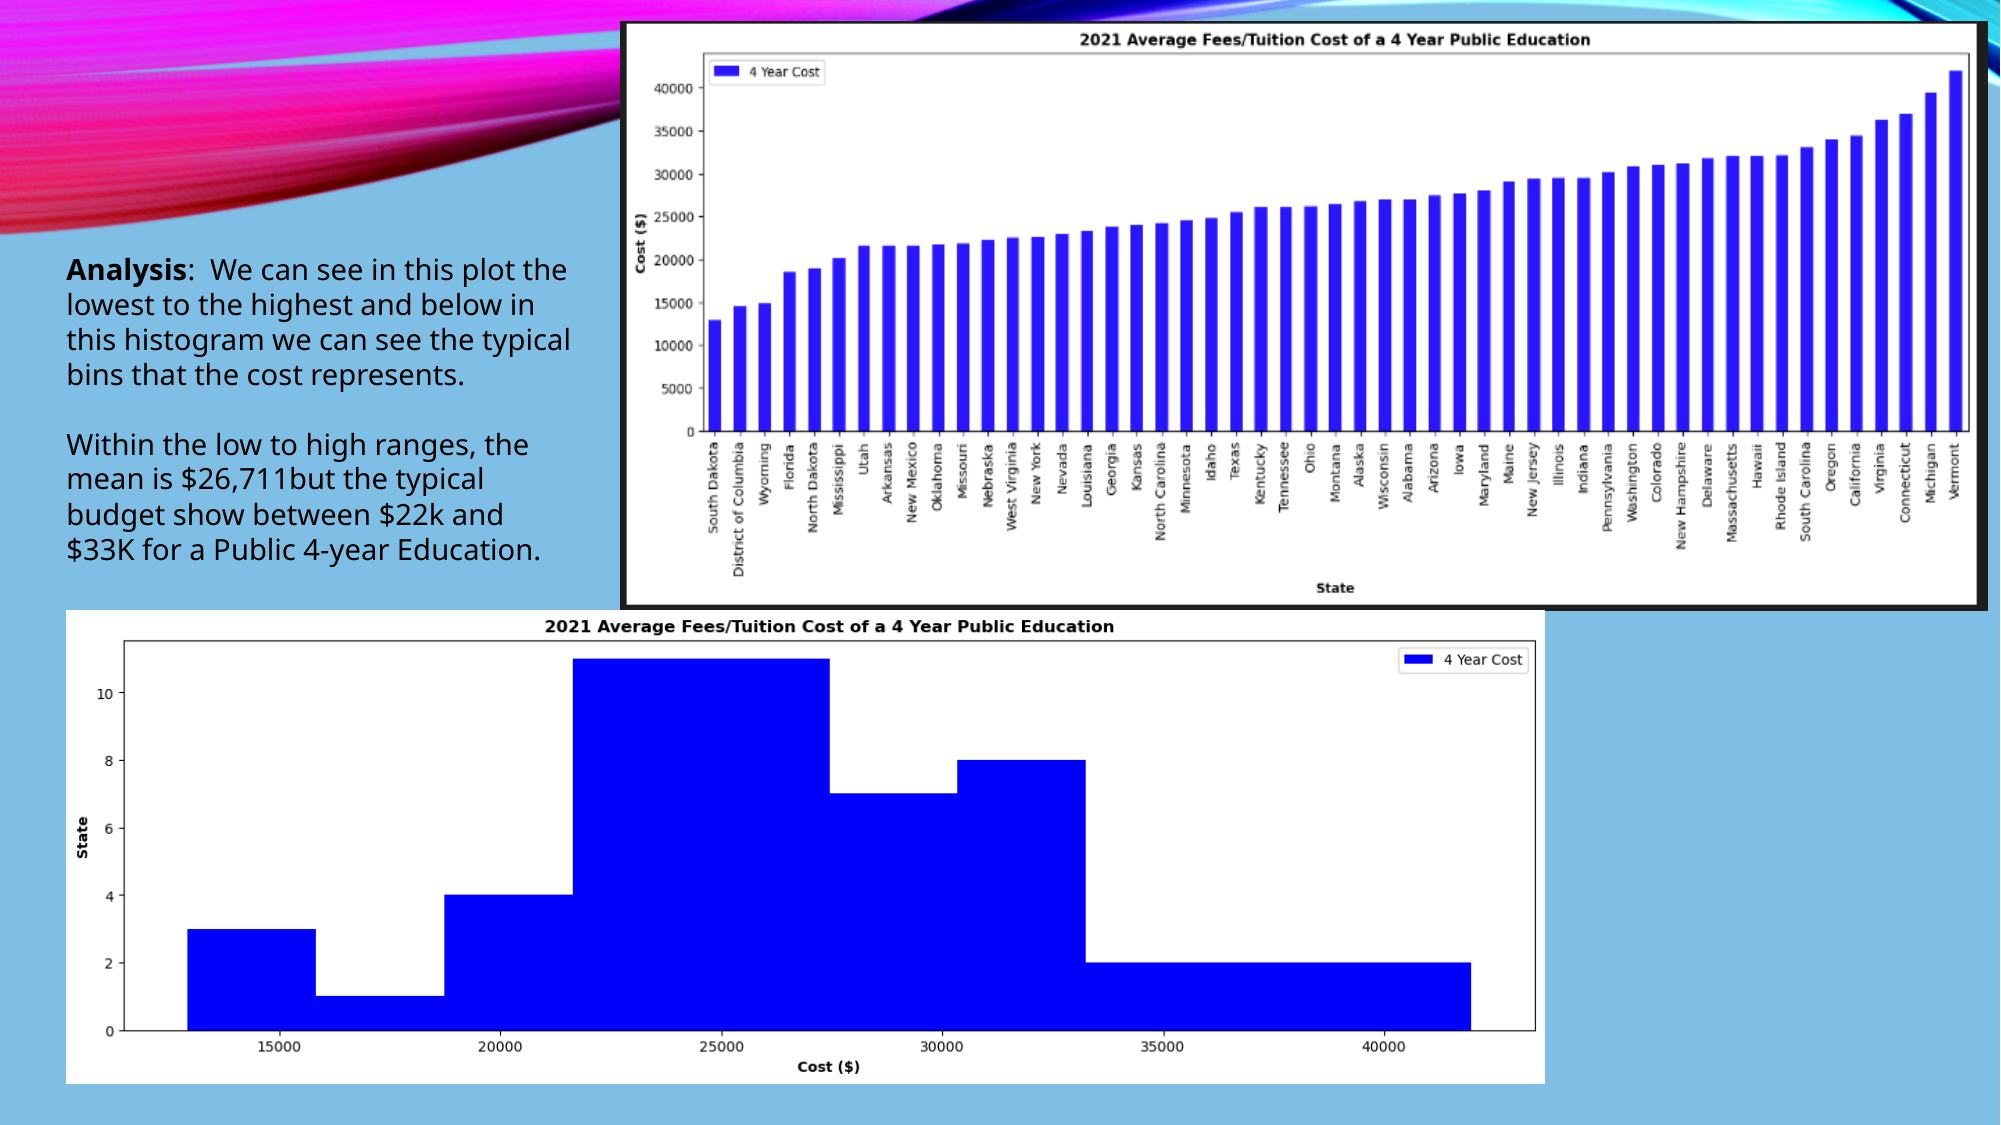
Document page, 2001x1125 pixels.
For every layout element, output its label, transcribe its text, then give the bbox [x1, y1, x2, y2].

text_box Analysis: We can see in this plot the lowest to the highest and below in this histogram we can see the typical bins that the cost represents. Within the low to high ranges, the mean is $26,711but the typical budget show between $22k and $33K for a Public 4-year Education. [51, 243, 594, 574]
picture [0, 0, 2000, 1084]
